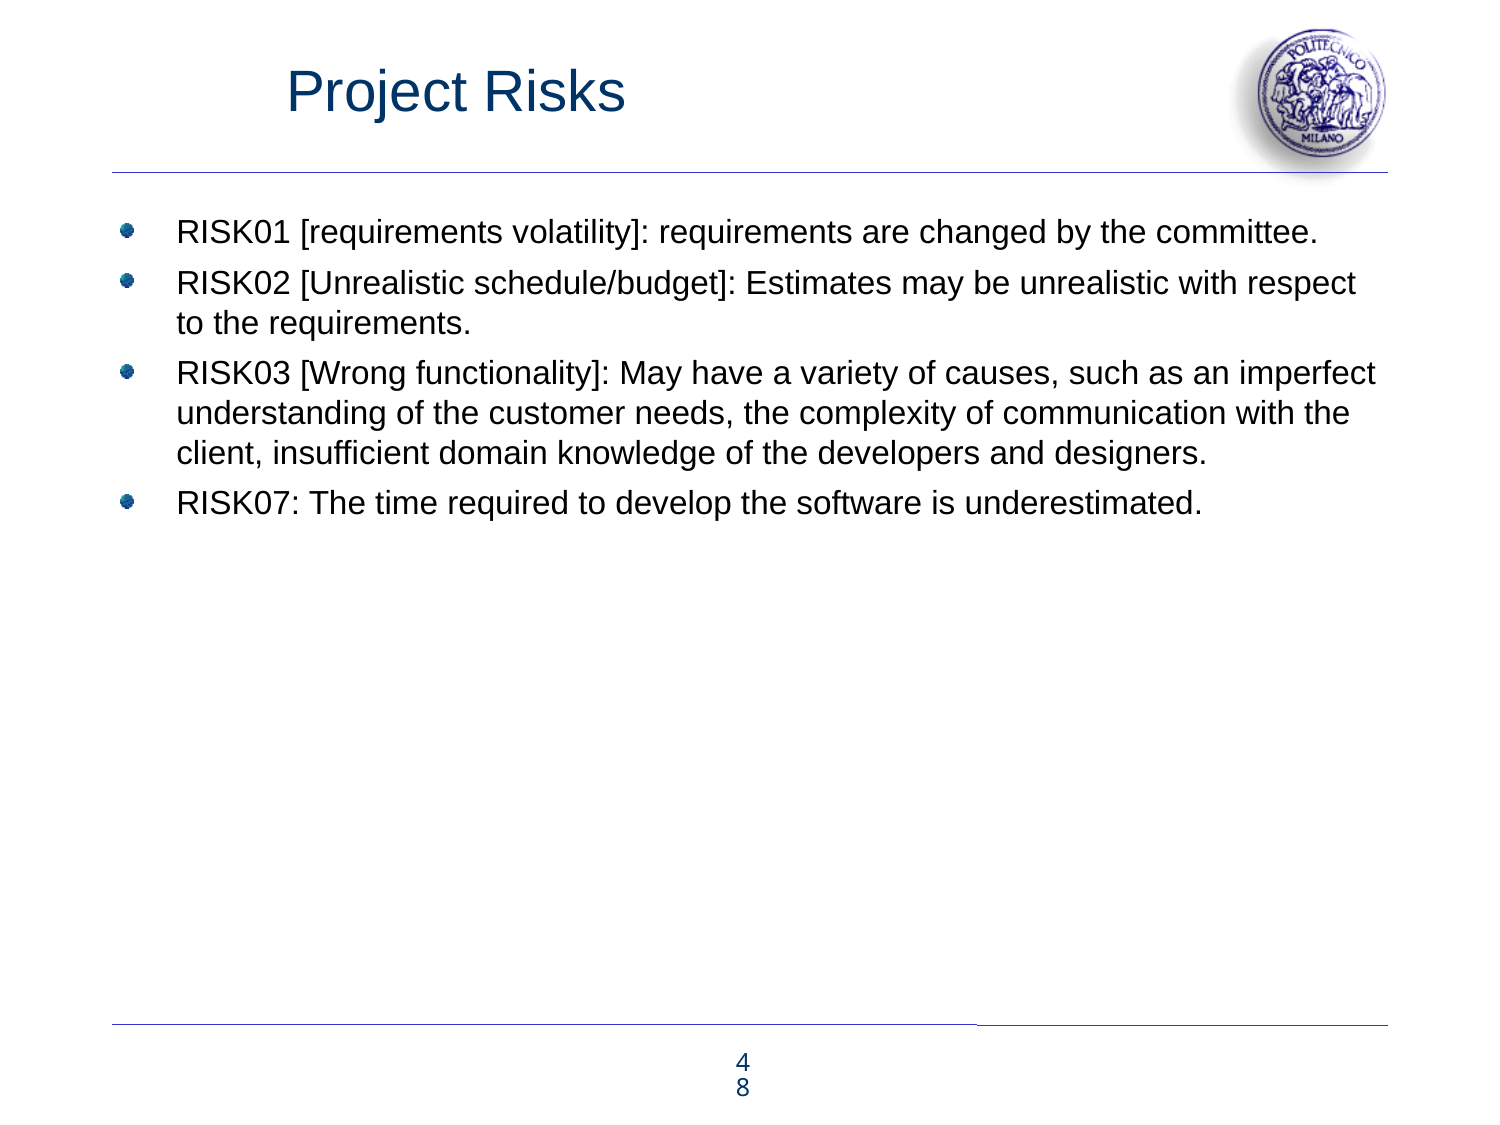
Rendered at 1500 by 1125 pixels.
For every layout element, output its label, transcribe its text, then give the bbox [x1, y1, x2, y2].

picture [120, 223, 134, 238]
picture [1228, 16, 1416, 186]
list RISK01 [requirements volatility]: requirements are changed by the committee. RISK02 [Unrealistic schedule/budget]: Estimates may be unrealistic with respect to the requirements. RISK03 [Wrong functionality]: May have a variety of causes, such as an imperfect understanding of the customer needs, the complexity of communication with the client, insufficient domain knowledge of the developers and designers. RISK07: The time required to develop the software is underestimated. [111, 202, 1388, 988]
picture [120, 364, 134, 379]
title Project Risks [278, 18, 1211, 157]
picture [120, 273, 134, 288]
picture [120, 494, 134, 509]
slide_number 48 [727, 1039, 773, 1085]
